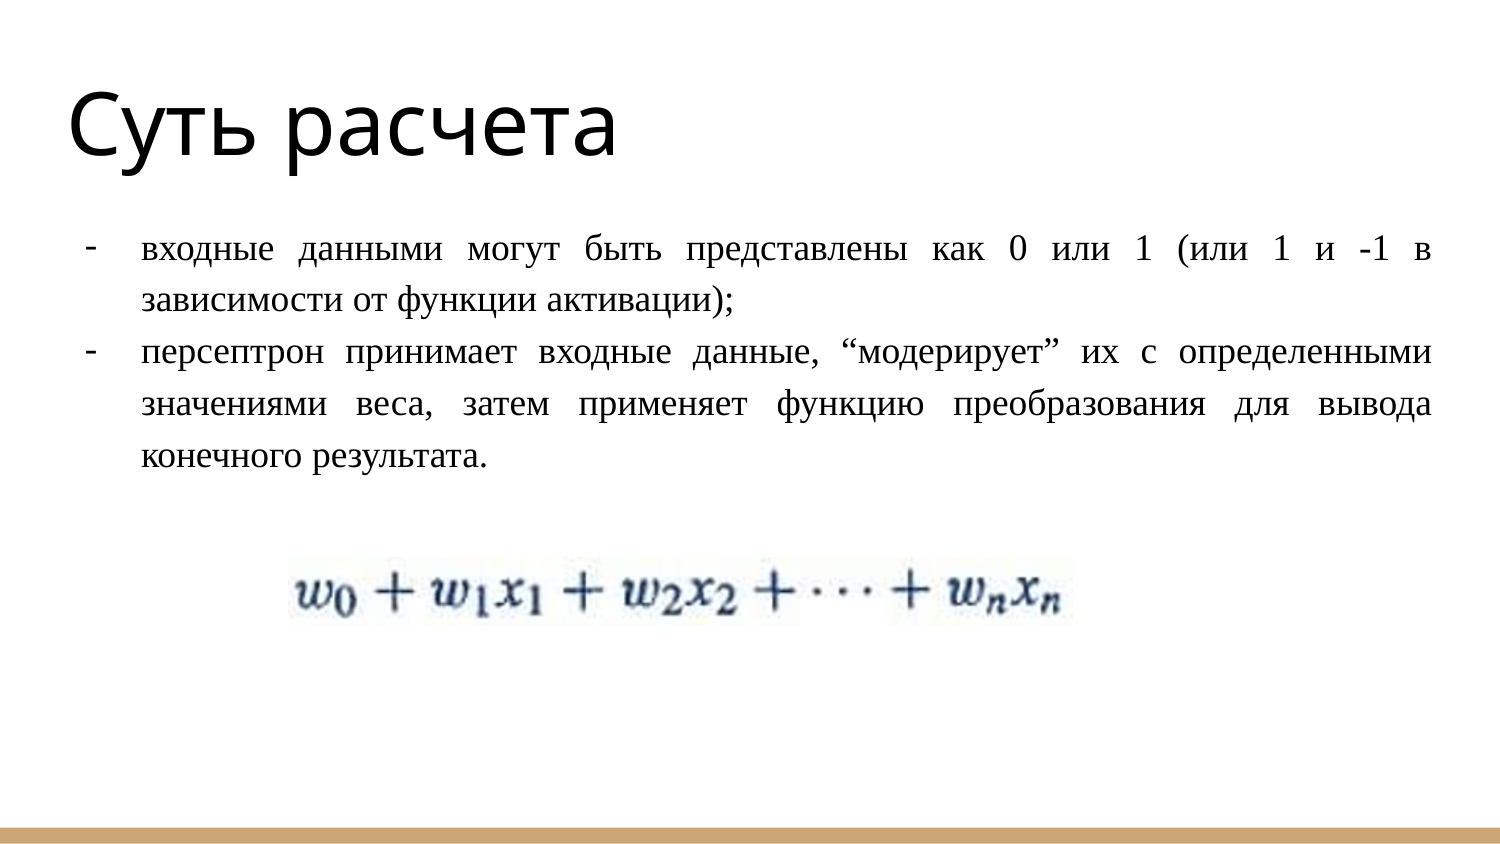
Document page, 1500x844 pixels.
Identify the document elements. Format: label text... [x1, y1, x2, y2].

picture [288, 556, 1073, 626]
title Суть расчета [51, 51, 1449, 189]
list входные данными могут быть представлены как 0 или 1 (или 1 и -1 в зависимости от функции активации); персептрон принимает входные данные, “модерирует” их с определенными значениями веса, затем применяет функцию преобразования для вывода конечного результата. [51, 200, 1449, 752]
